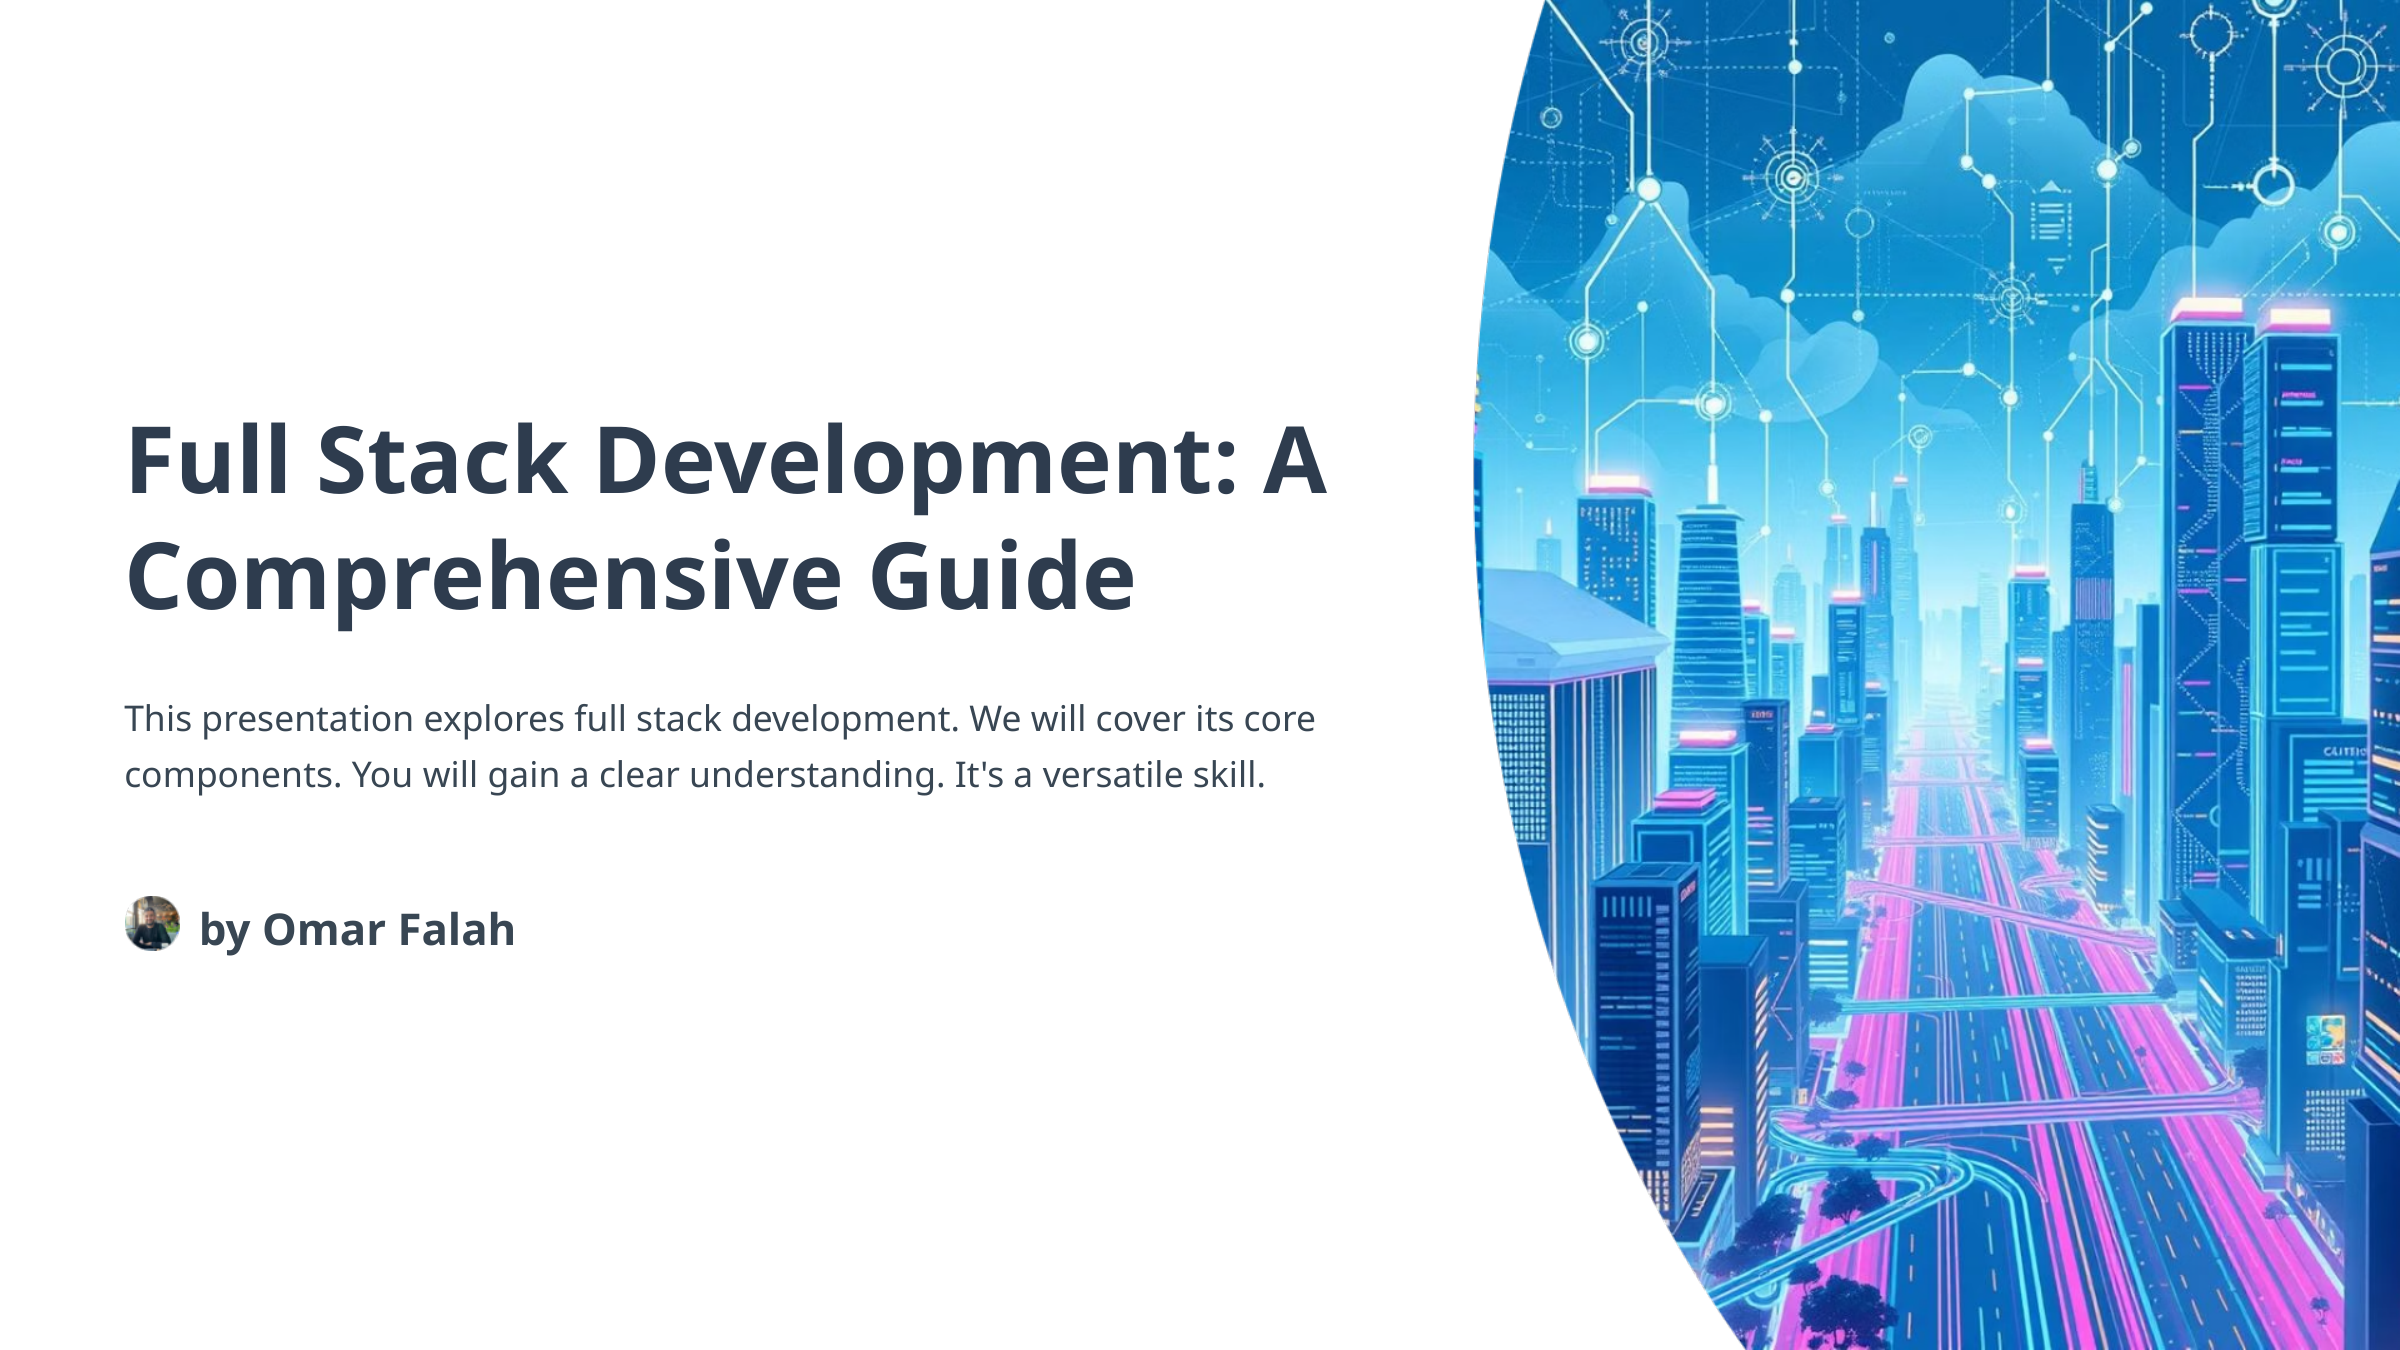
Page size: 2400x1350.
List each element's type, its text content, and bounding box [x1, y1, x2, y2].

text_box by Omar Falah [198, 892, 538, 955]
text_box This presentation explores full stack development. We will cover its core components. You will gain a clear understanding. It's a versatile skill. [124, 682, 1376, 853]
picture [125, 896, 180, 951]
picture [1454, 0, 2400, 1350]
text_box Full Stack Development: A Comprehensive Guide [124, 395, 1376, 629]
